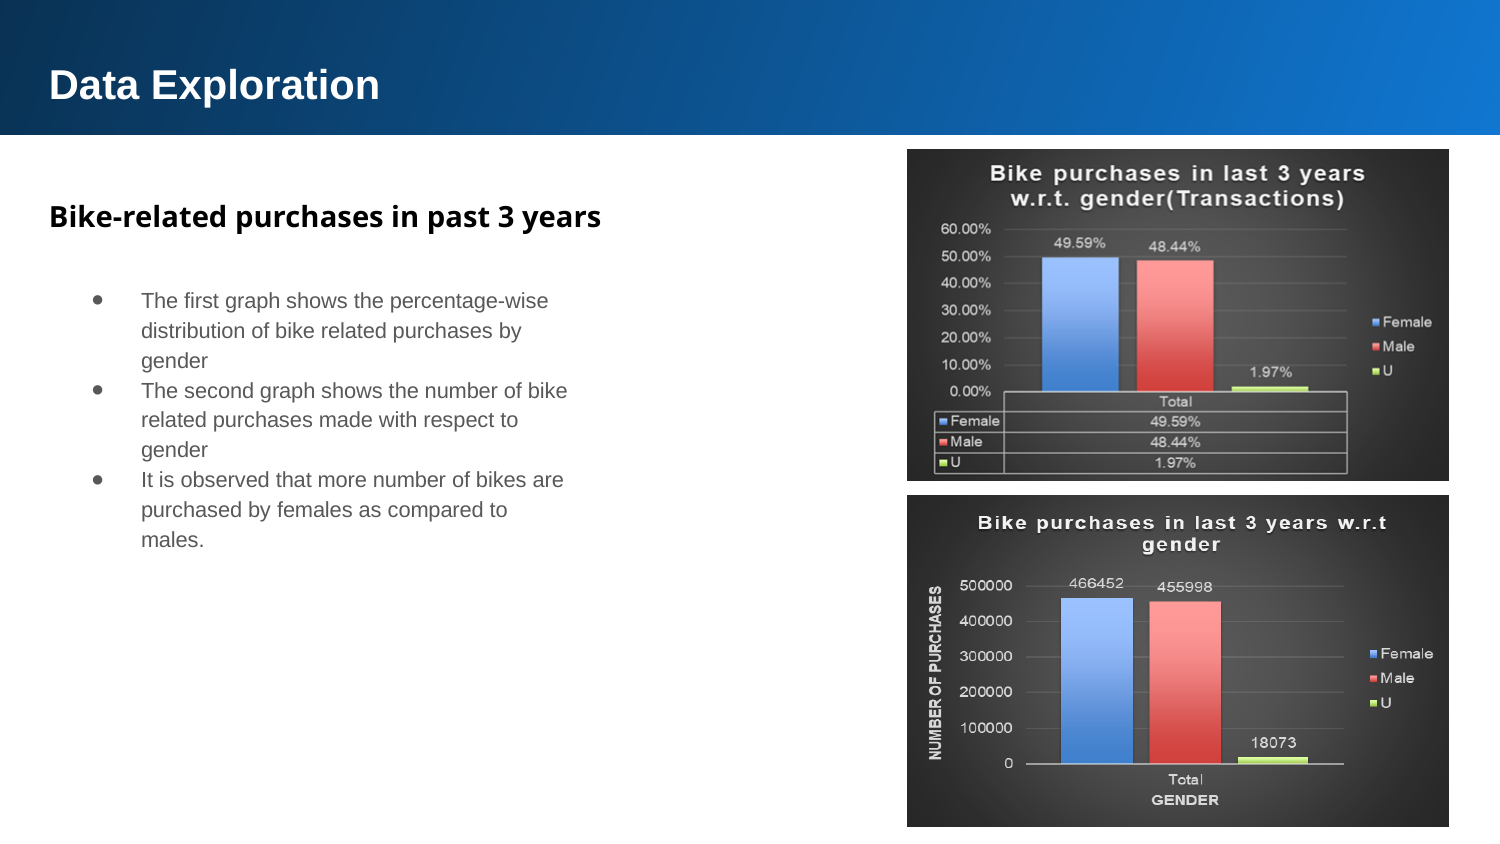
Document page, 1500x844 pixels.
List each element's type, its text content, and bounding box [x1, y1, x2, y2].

picture [907, 495, 1450, 828]
picture [907, 149, 1450, 481]
text_box Bike-related purchases in past 3 years [33, 177, 901, 248]
list The first graph shows the percentage-wise distribution of bike related purchases by gender The second graph shows the number of bike related purchases made with respect to gender It is observed that more number of bikes are purchased by females as compared to males. [50, 267, 589, 794]
text_box Data Exploration [33, 43, 1439, 124]
text_box [0, 0, 1500, 135]
